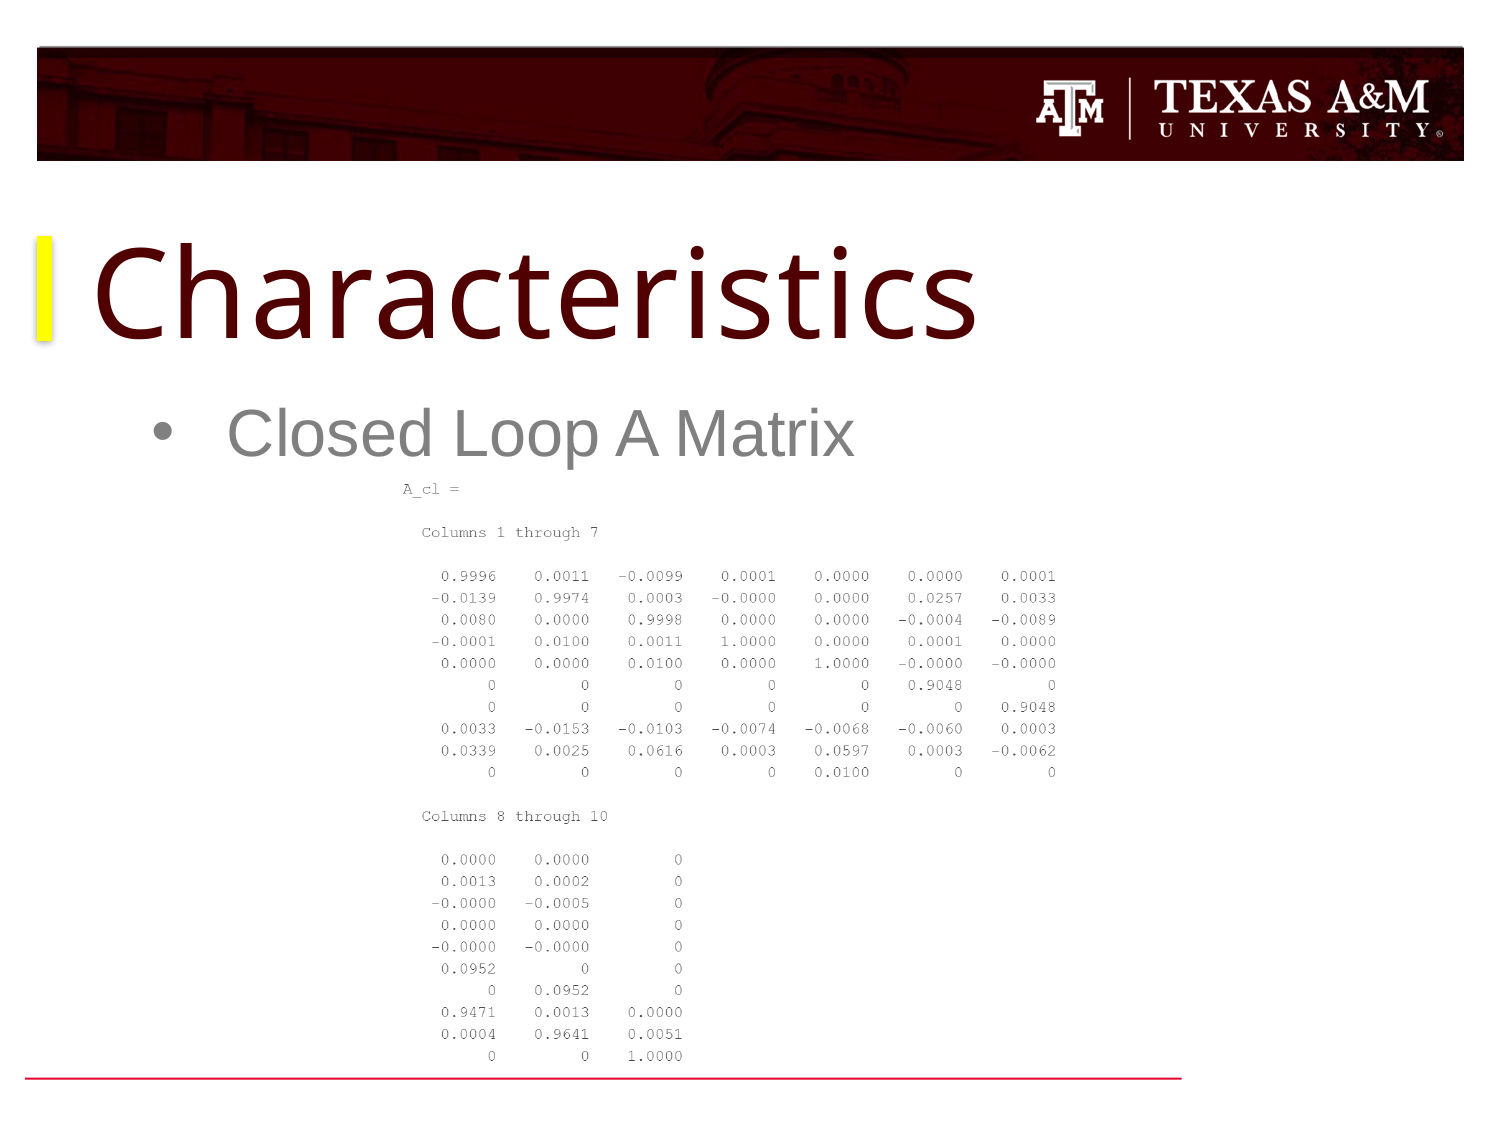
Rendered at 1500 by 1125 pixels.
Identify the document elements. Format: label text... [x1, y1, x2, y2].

title Characteristics [75, 195, 1425, 383]
list Closed Loop A Matrix [136, 382, 1425, 1005]
picture [37, 45, 1464, 161]
picture [388, 474, 1079, 1066]
